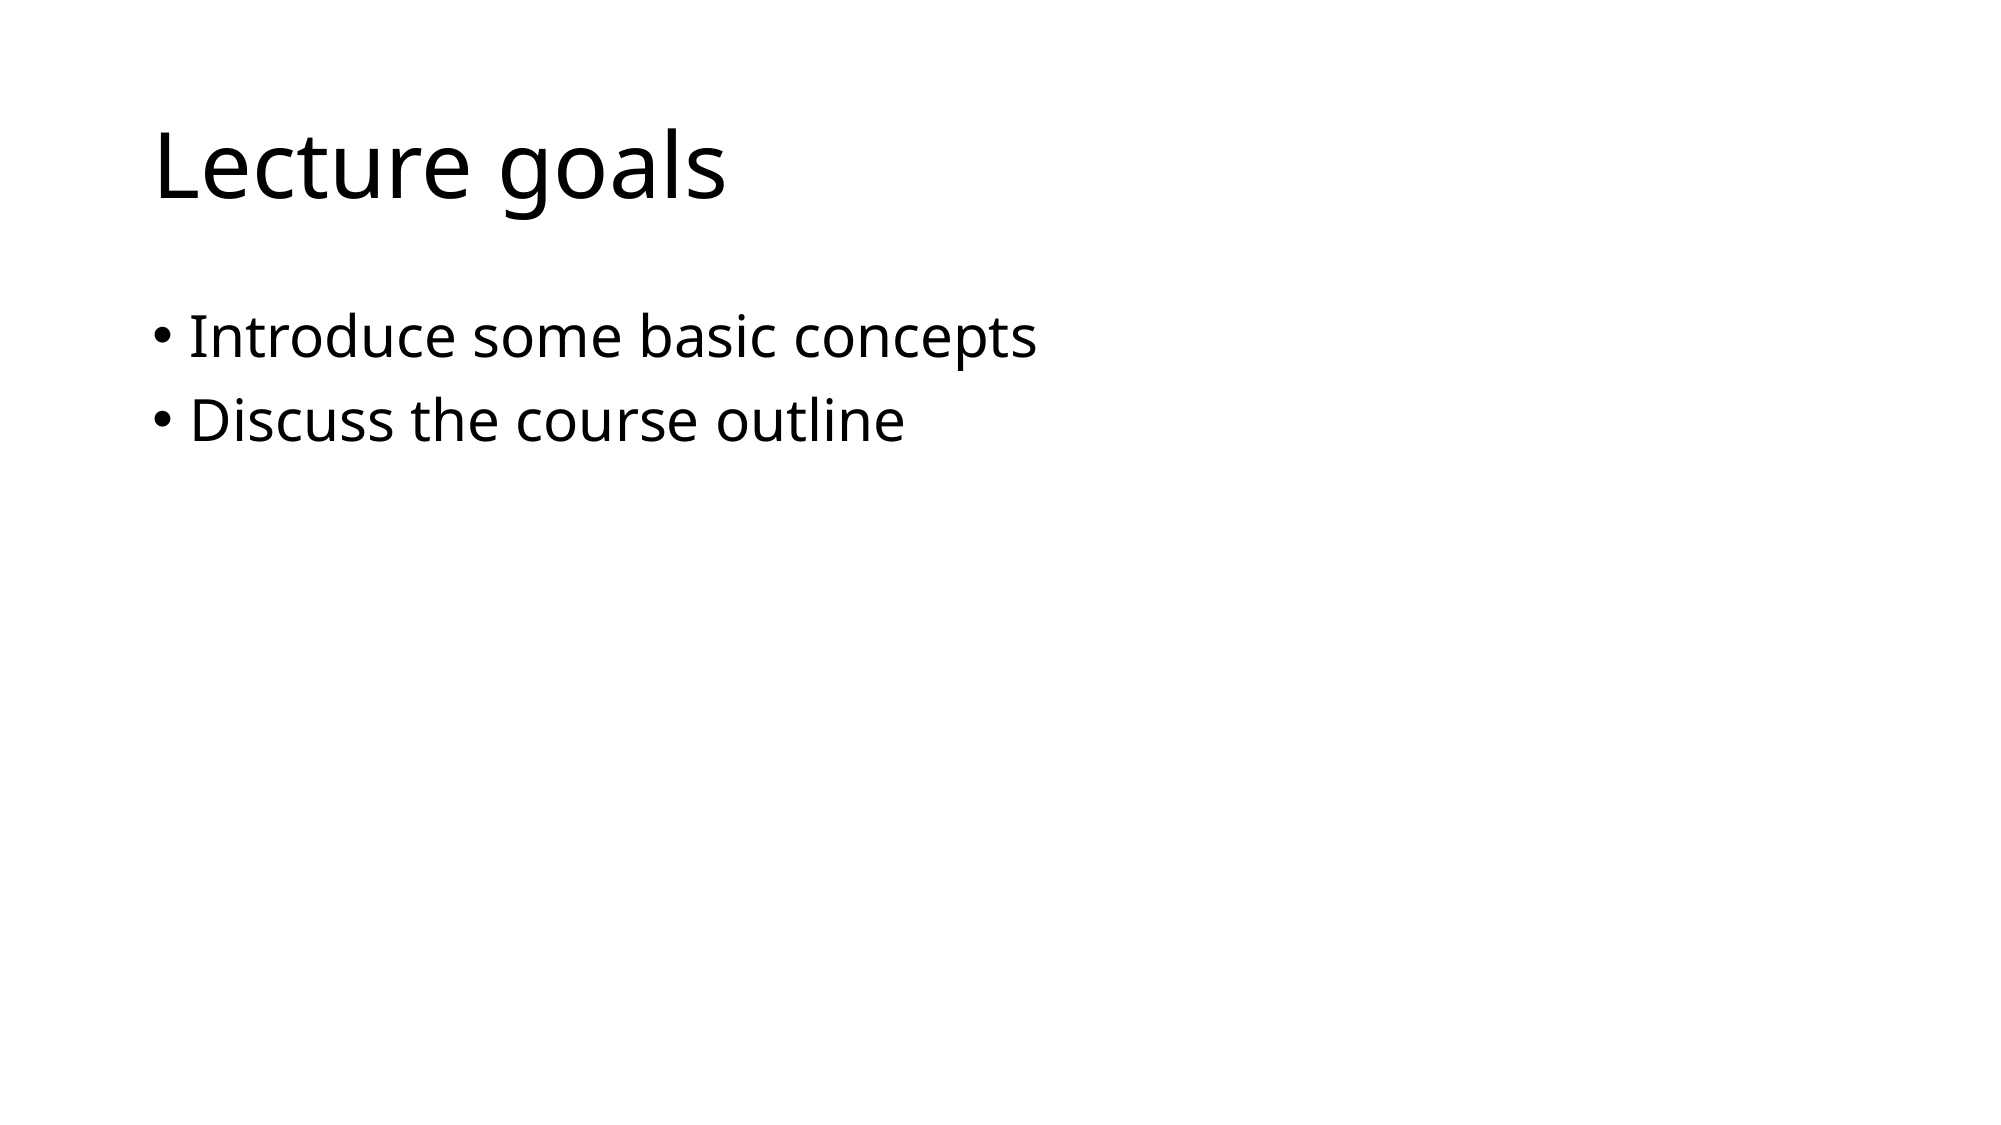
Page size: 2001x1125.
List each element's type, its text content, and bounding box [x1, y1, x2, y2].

list Introduce some basic concepts Discuss the course outline [137, 299, 1863, 1014]
title Lecture goals [137, 59, 1863, 278]
